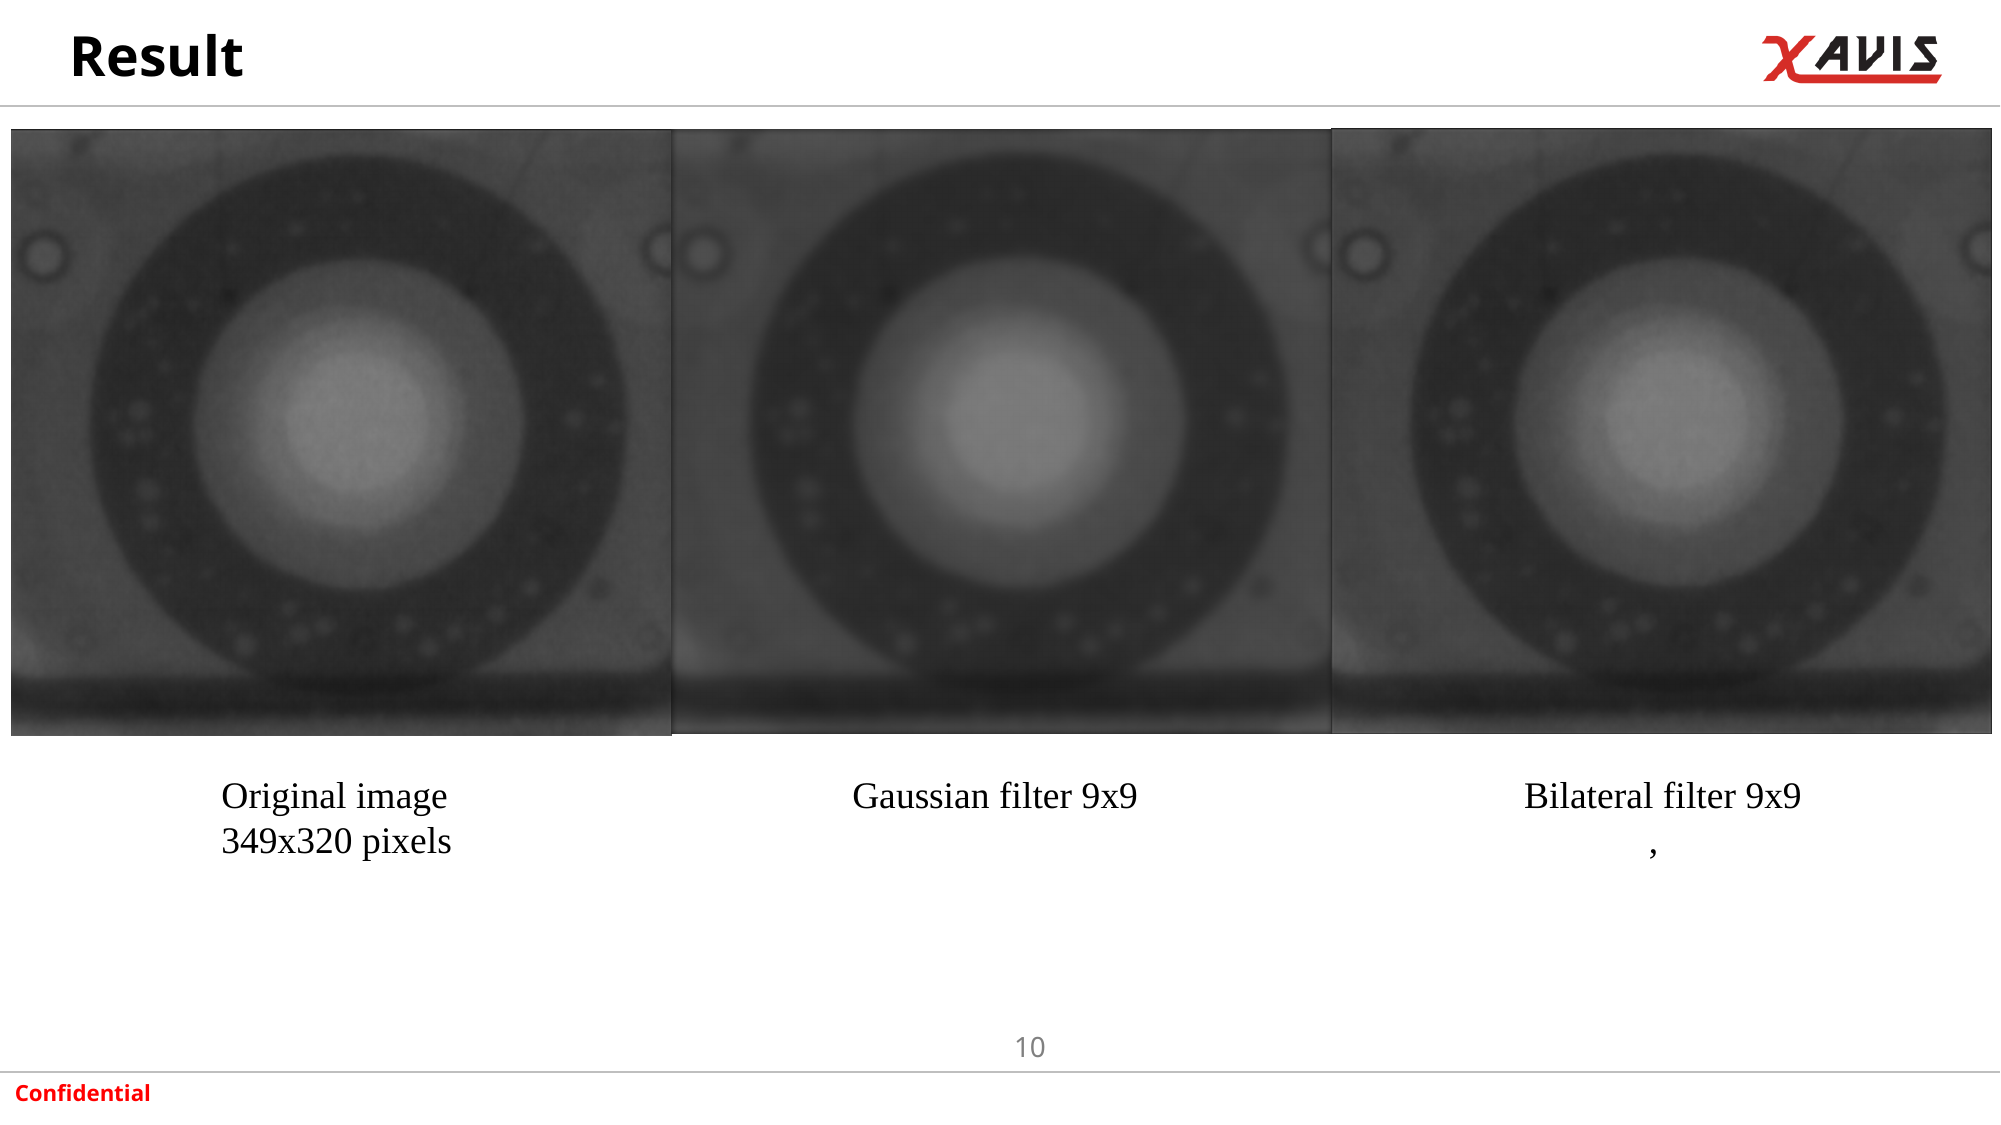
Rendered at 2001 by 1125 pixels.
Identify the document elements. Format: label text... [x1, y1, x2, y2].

title Result [55, 23, 1270, 85]
picture [1756, 26, 1946, 89]
text_box Original image 349x320 pixels [206, 764, 467, 869]
picture [11, 128, 1992, 736]
